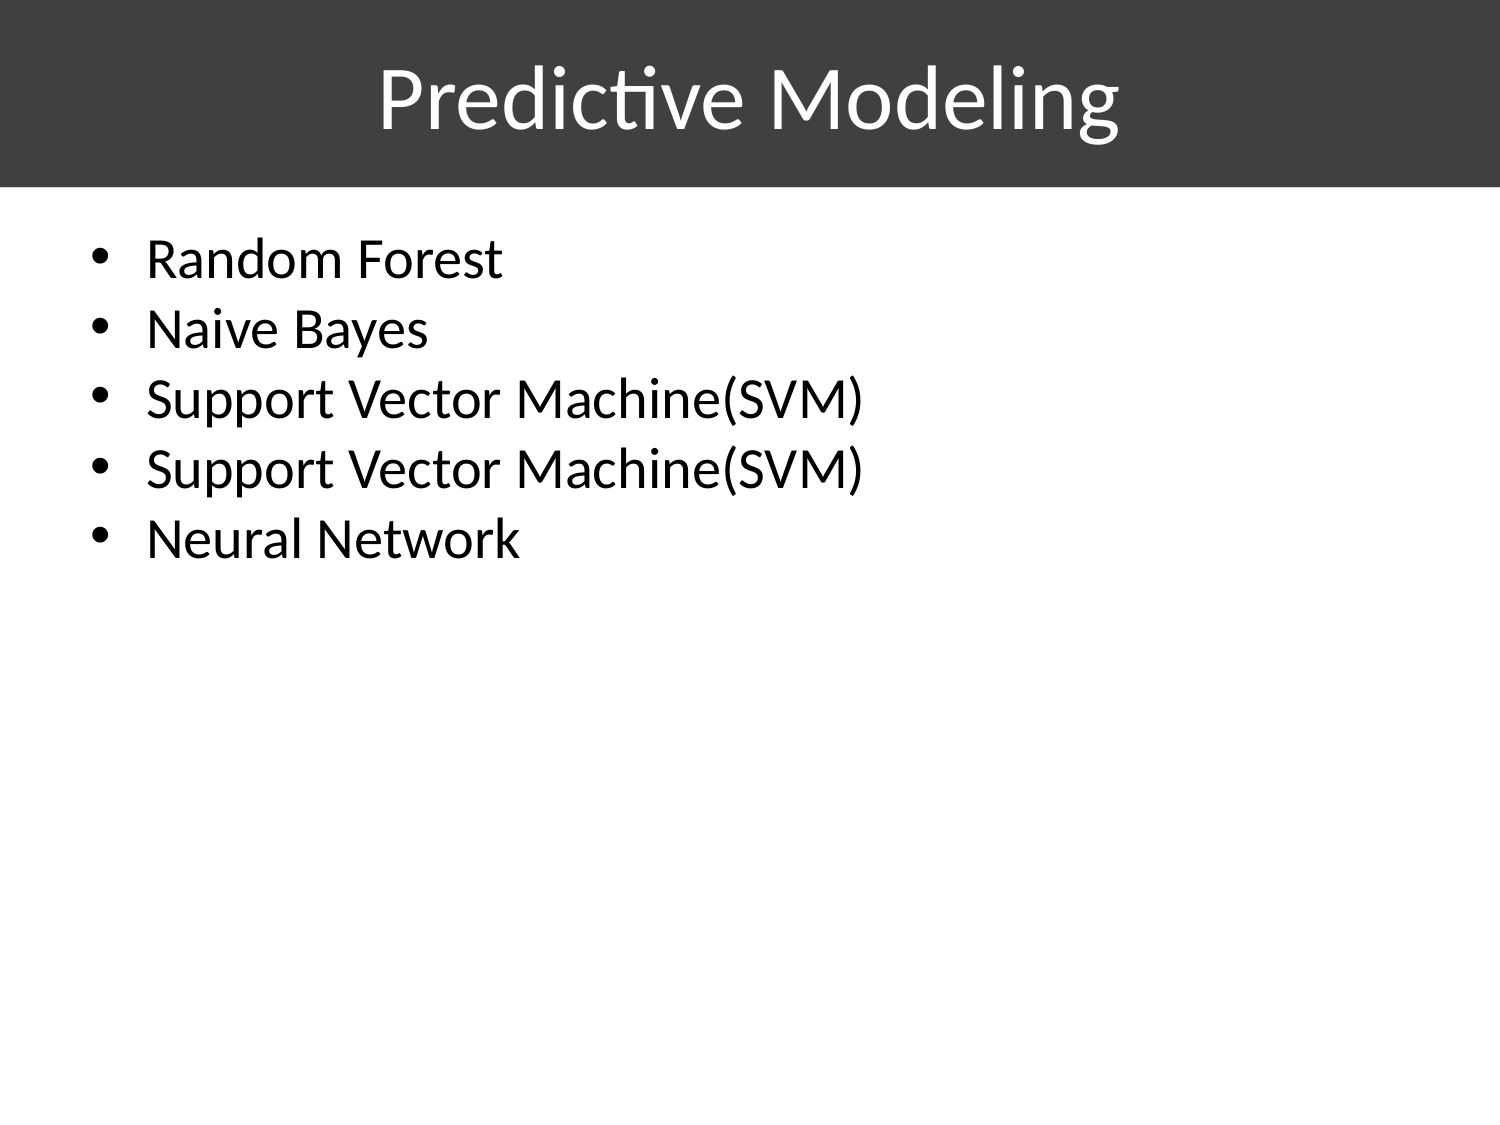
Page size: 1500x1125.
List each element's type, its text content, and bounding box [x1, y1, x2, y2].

list Random Forest Naive Bayes Support Vector Machine(SVM) Support Vector Machine(SVM) Neural Network [75, 212, 900, 725]
title Predictive Modeling [0, 0, 1500, 188]
